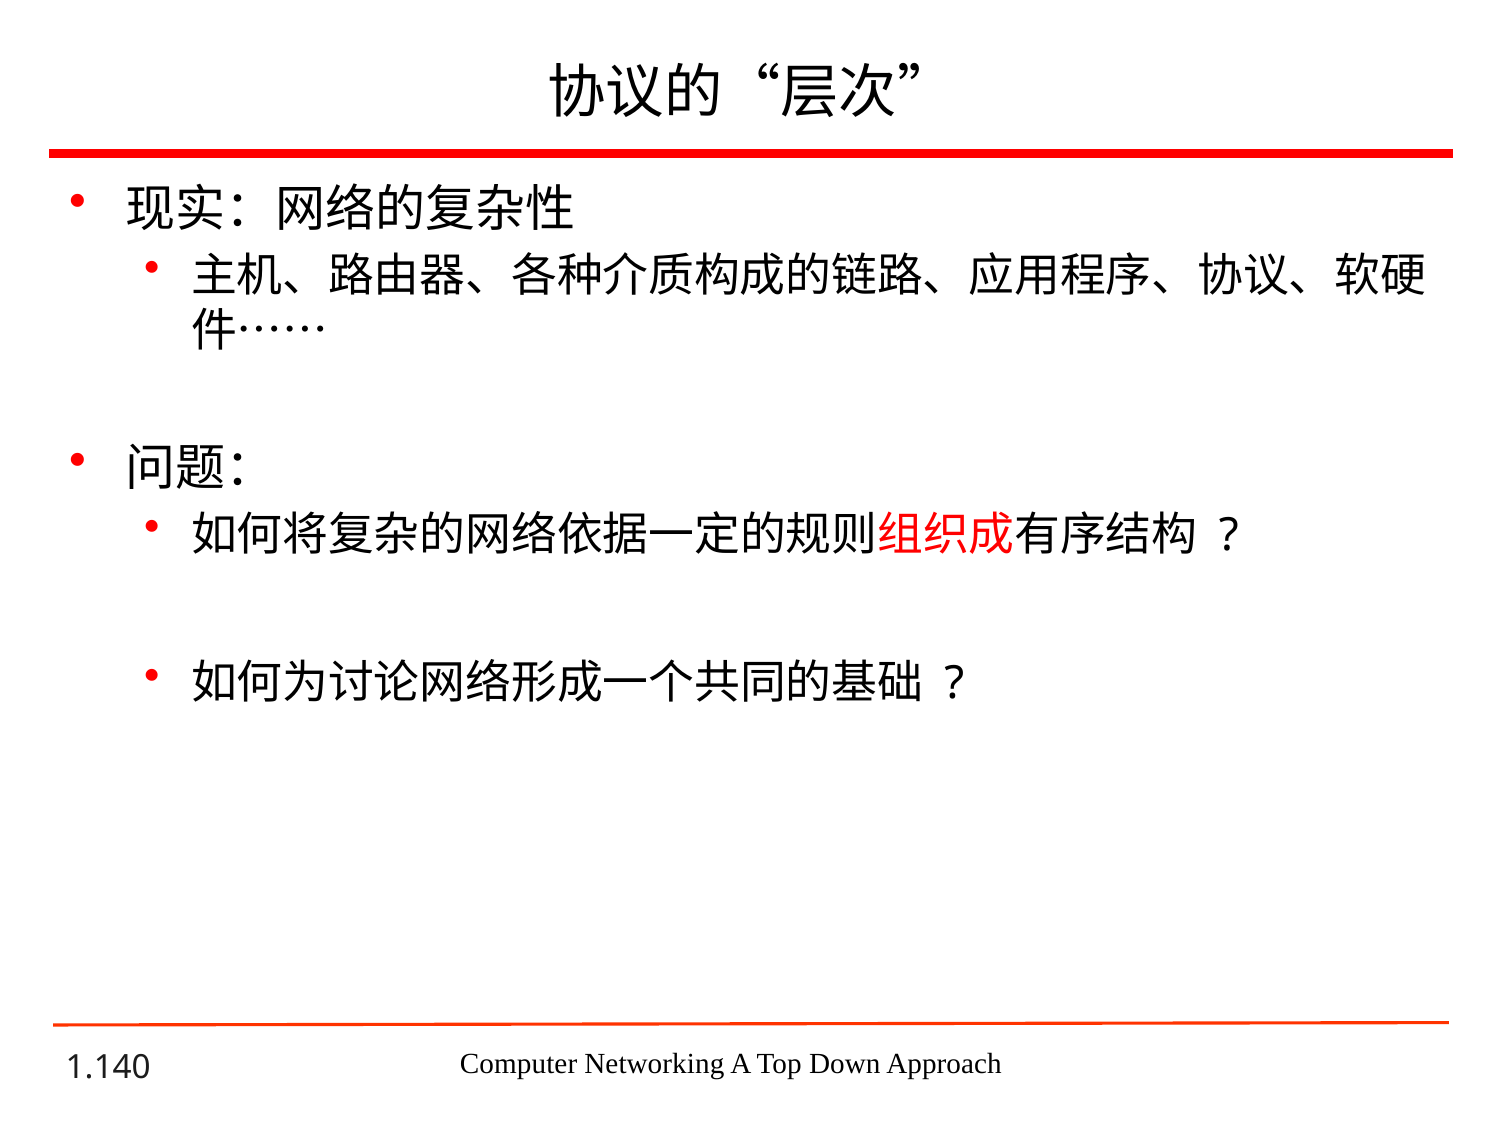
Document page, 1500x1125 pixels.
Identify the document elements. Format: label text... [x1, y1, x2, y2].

title 协议的“层次” [51, 33, 1452, 146]
list 现实：网络的复杂性 主机、路由器、各种介质构成的链路、应用程序、协议、软硬件…… 问题： 如何将复杂的网络依据一定的规则组织成有序结构 ? 如何为讨论网络形成一个共同的基础 ? [53, 168, 1447, 1014]
